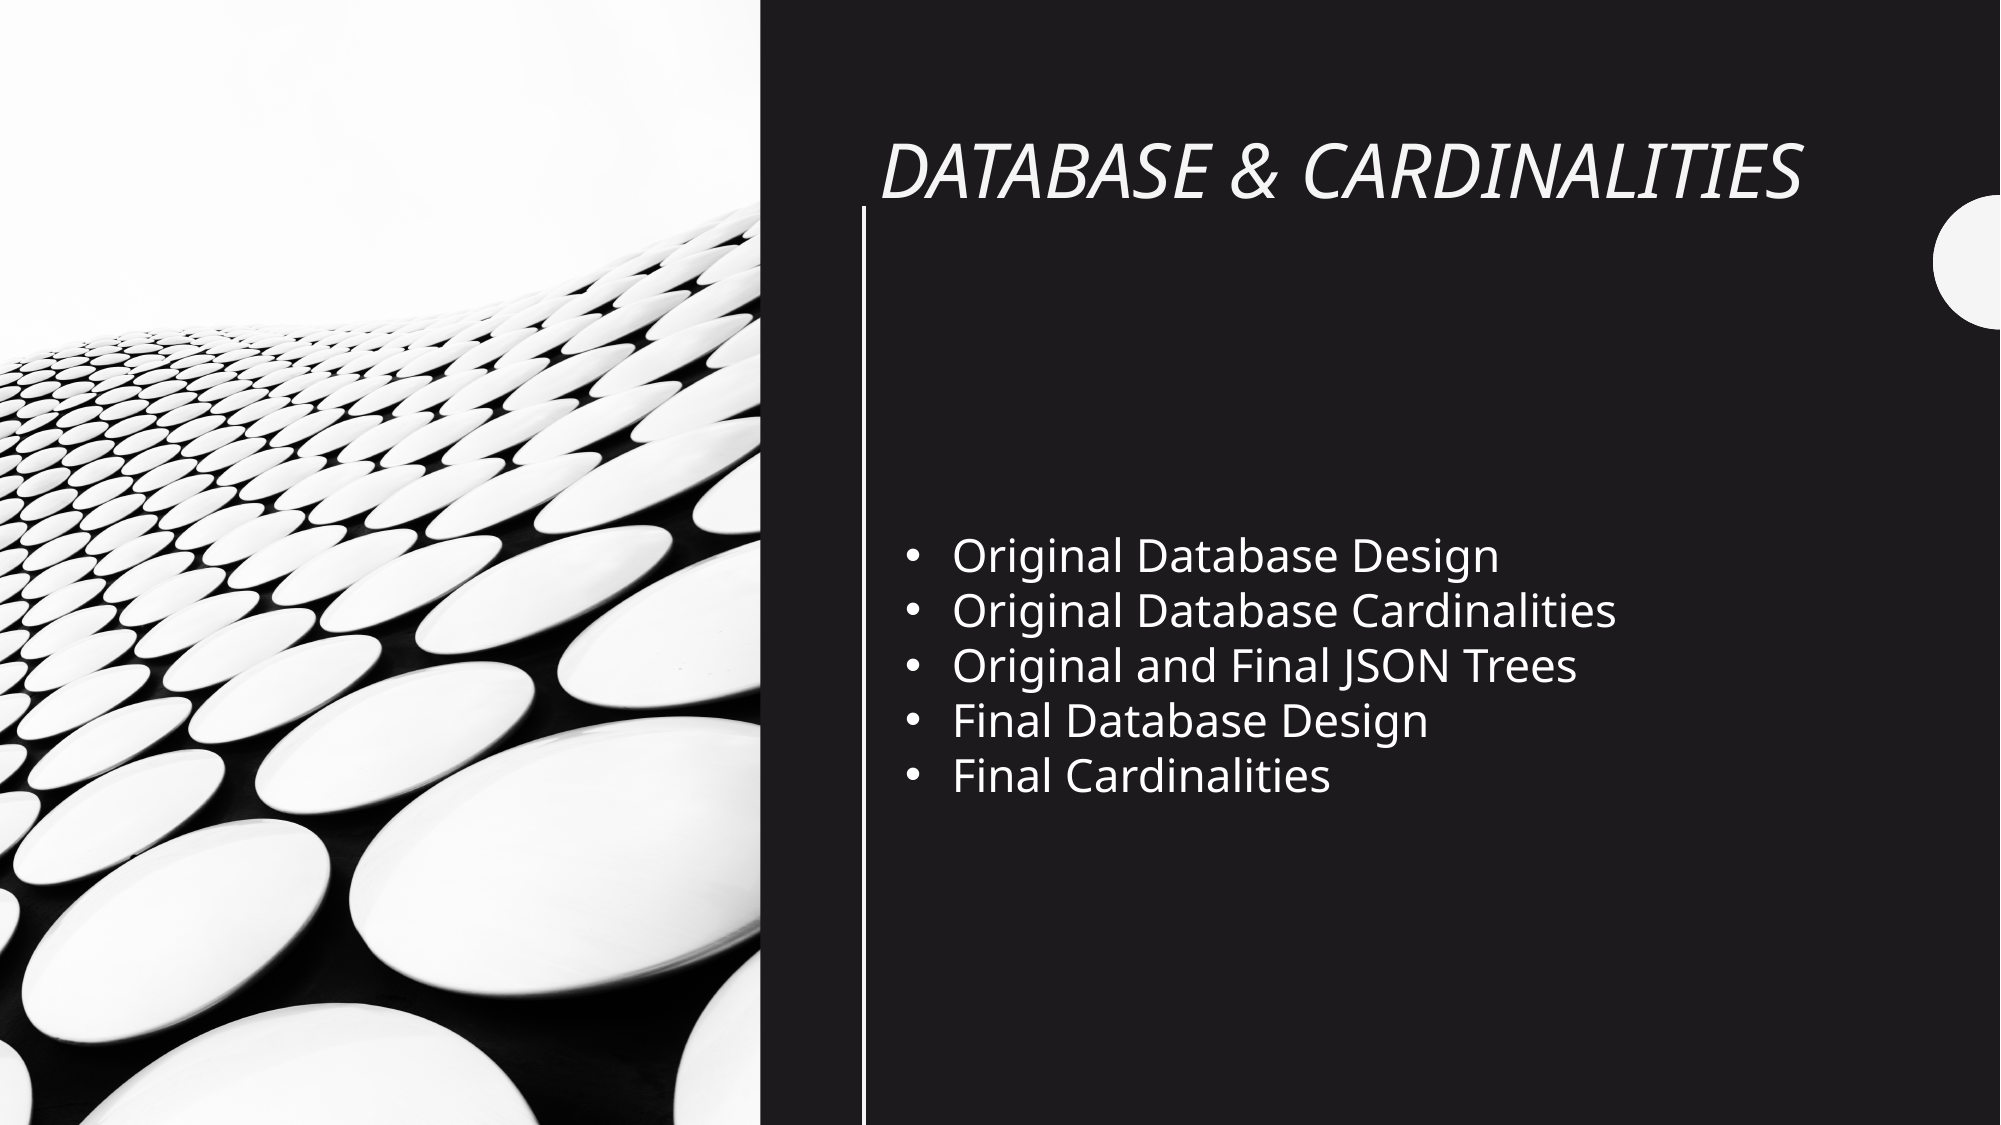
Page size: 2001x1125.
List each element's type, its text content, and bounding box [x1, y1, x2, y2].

picture [0, 0, 761, 1125]
text_box [1933, 195, 2000, 330]
text_box Original Database Design Original Database Cardinalities Original and Final JSON Trees Final Database Design Final Cardinalities [890, 519, 1814, 809]
title DATABASE & CARDINALITIES [864, 129, 1840, 395]
